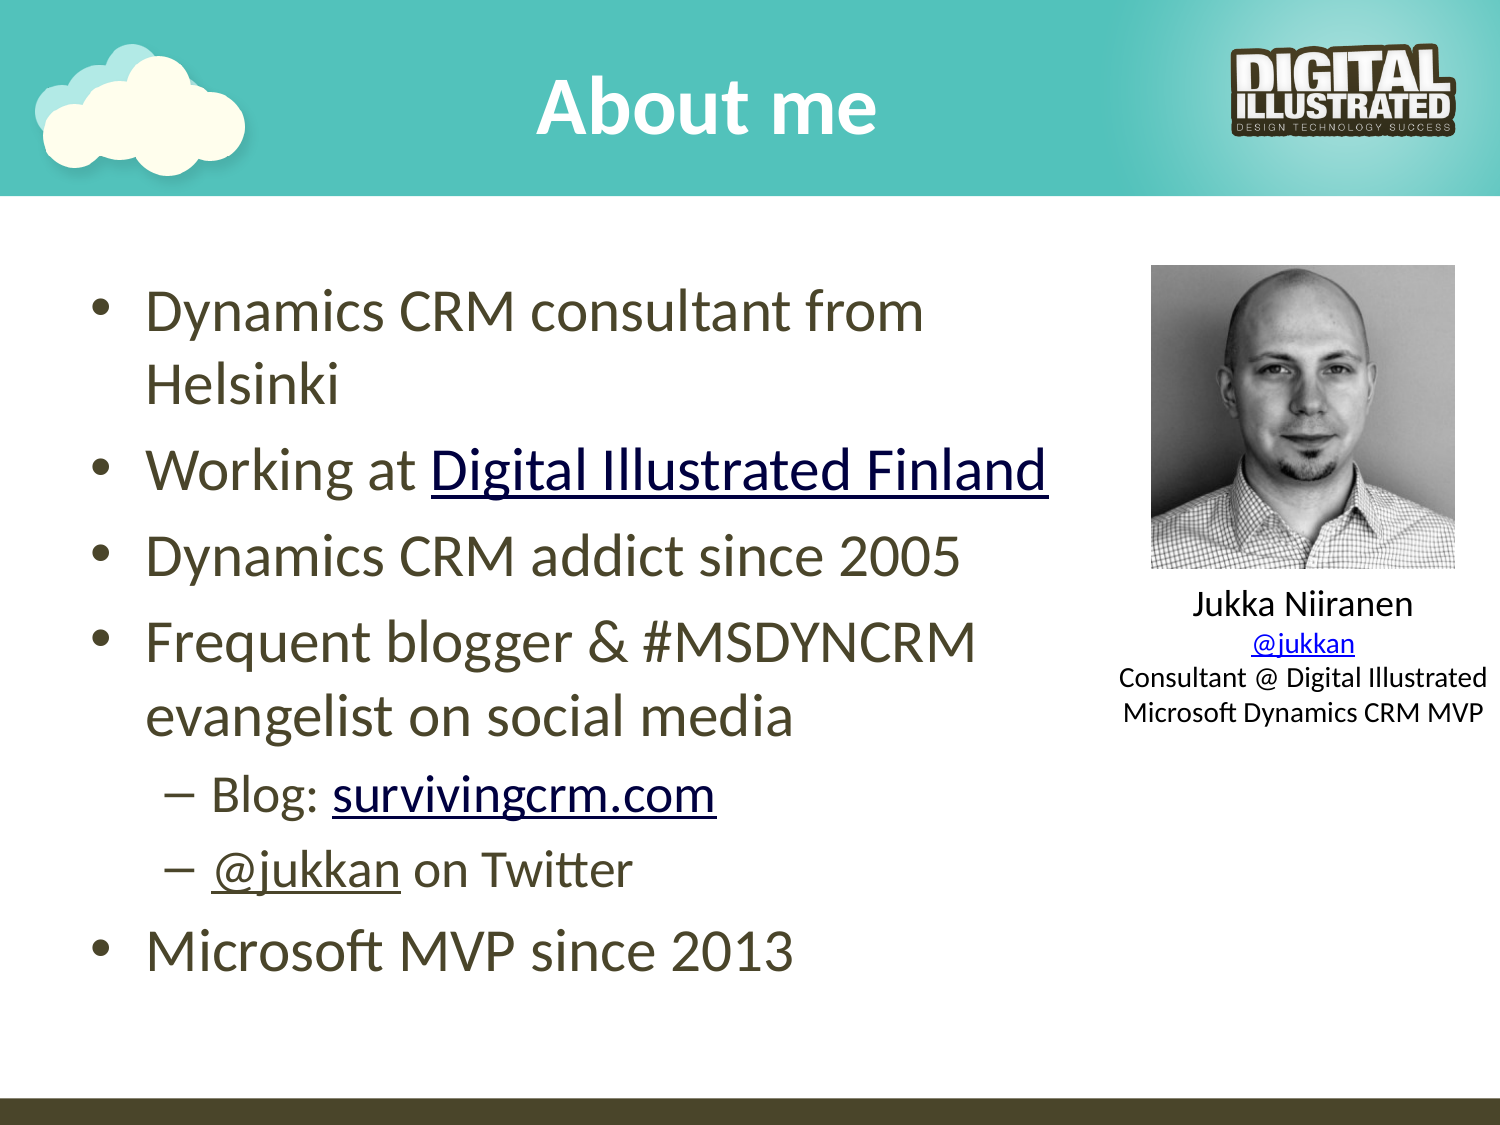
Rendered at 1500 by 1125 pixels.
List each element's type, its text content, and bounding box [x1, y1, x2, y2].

title About me [216, 7, 1199, 195]
list Dynamics CRM consultant from Helsinki Working at Digital Illustrated Finland Dynamics CRM addict since 2005 Frequent blogger & #MSDYNCRM evangelist on social media Blog: survivingcrm.com @jukkan on Twitter Microsoft MVP since 2013 [75, 262, 1138, 1000]
picture [0, 19, 272, 202]
text_box Jukka Niiranen @jukkan Consultant @ Digital Illustrated Microsoft Dynamics CRM MVP [1096, 571, 1500, 737]
picture [950, 0, 1500, 569]
